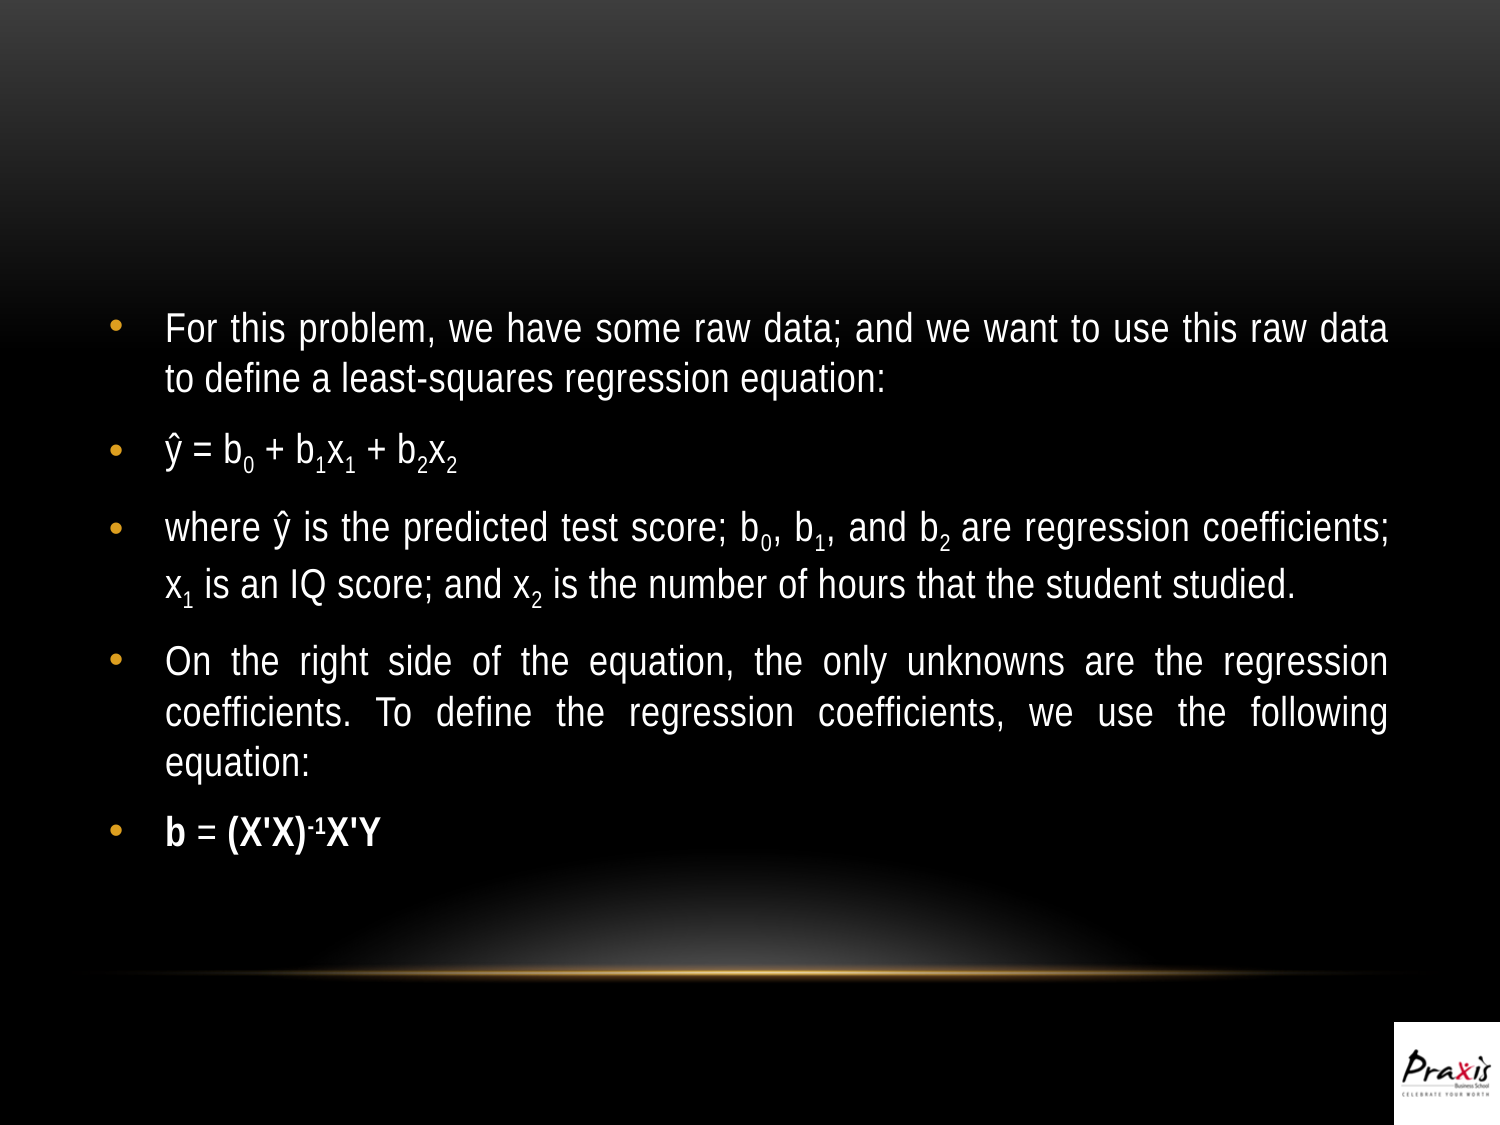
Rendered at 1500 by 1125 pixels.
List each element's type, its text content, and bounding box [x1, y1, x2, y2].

picture [0, 0, 1500, 1125]
list For this problem, we have some raw data; and we want to use this raw data to define a least-squares regression equation: ŷ = b0 + b1x1 + b2x2 where ŷ is the predicted test score; b0, b1, and b2 are regression coefficients; x1 is an IQ score; and x2 is the number of hours that the student studied. On the right side of the equation, the only unknowns are the regression coefficients. To define the regression coefficients, we use the following equation: b = (X'X)-1X'Y [93, 292, 1407, 1005]
